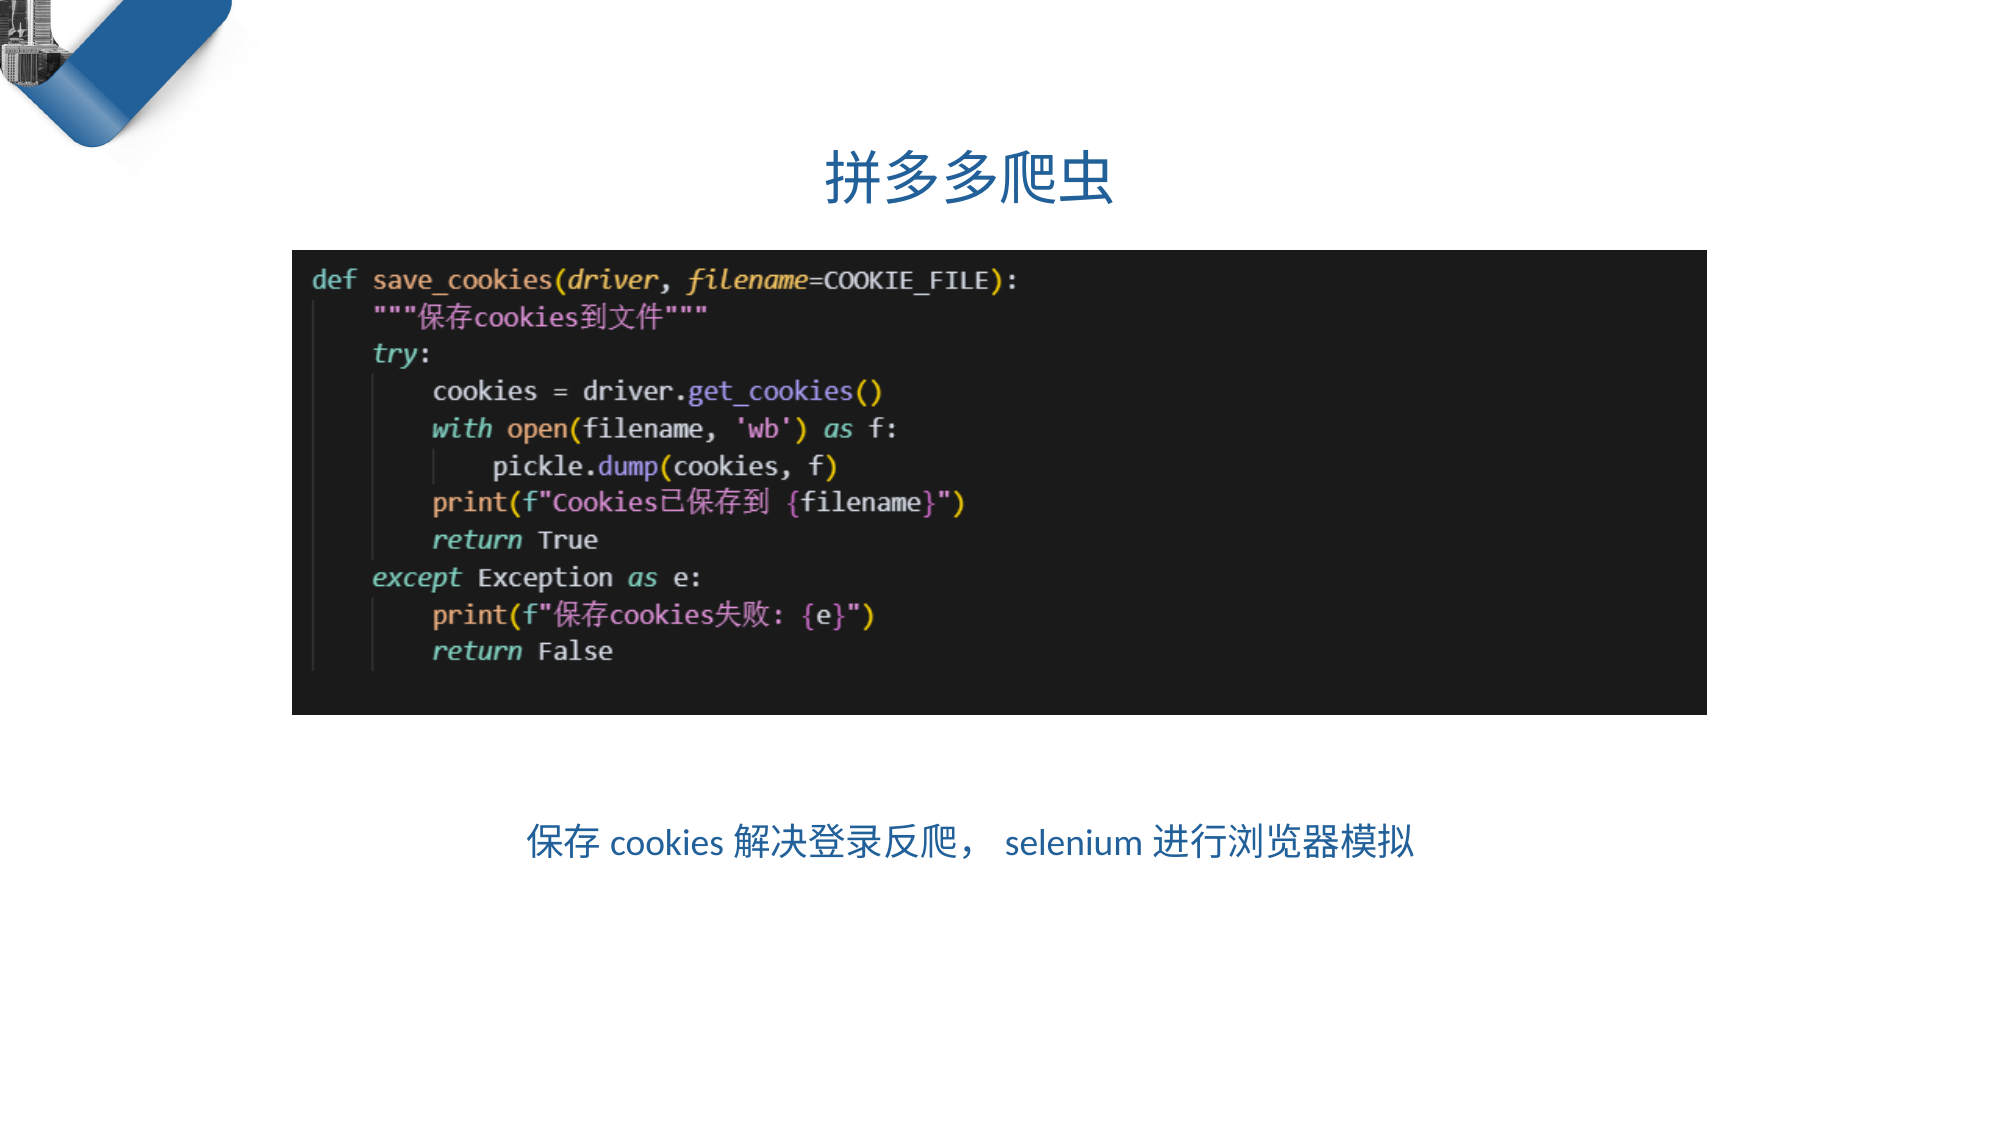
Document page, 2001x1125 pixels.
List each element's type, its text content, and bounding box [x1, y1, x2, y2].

picture [0, 0, 269, 181]
picture [292, 250, 1707, 715]
text_box 拼多多爬虫 [810, 133, 1151, 219]
text_box 保存cookies解决登录反爬，selenium进行浏览器模拟 [511, 811, 1450, 871]
